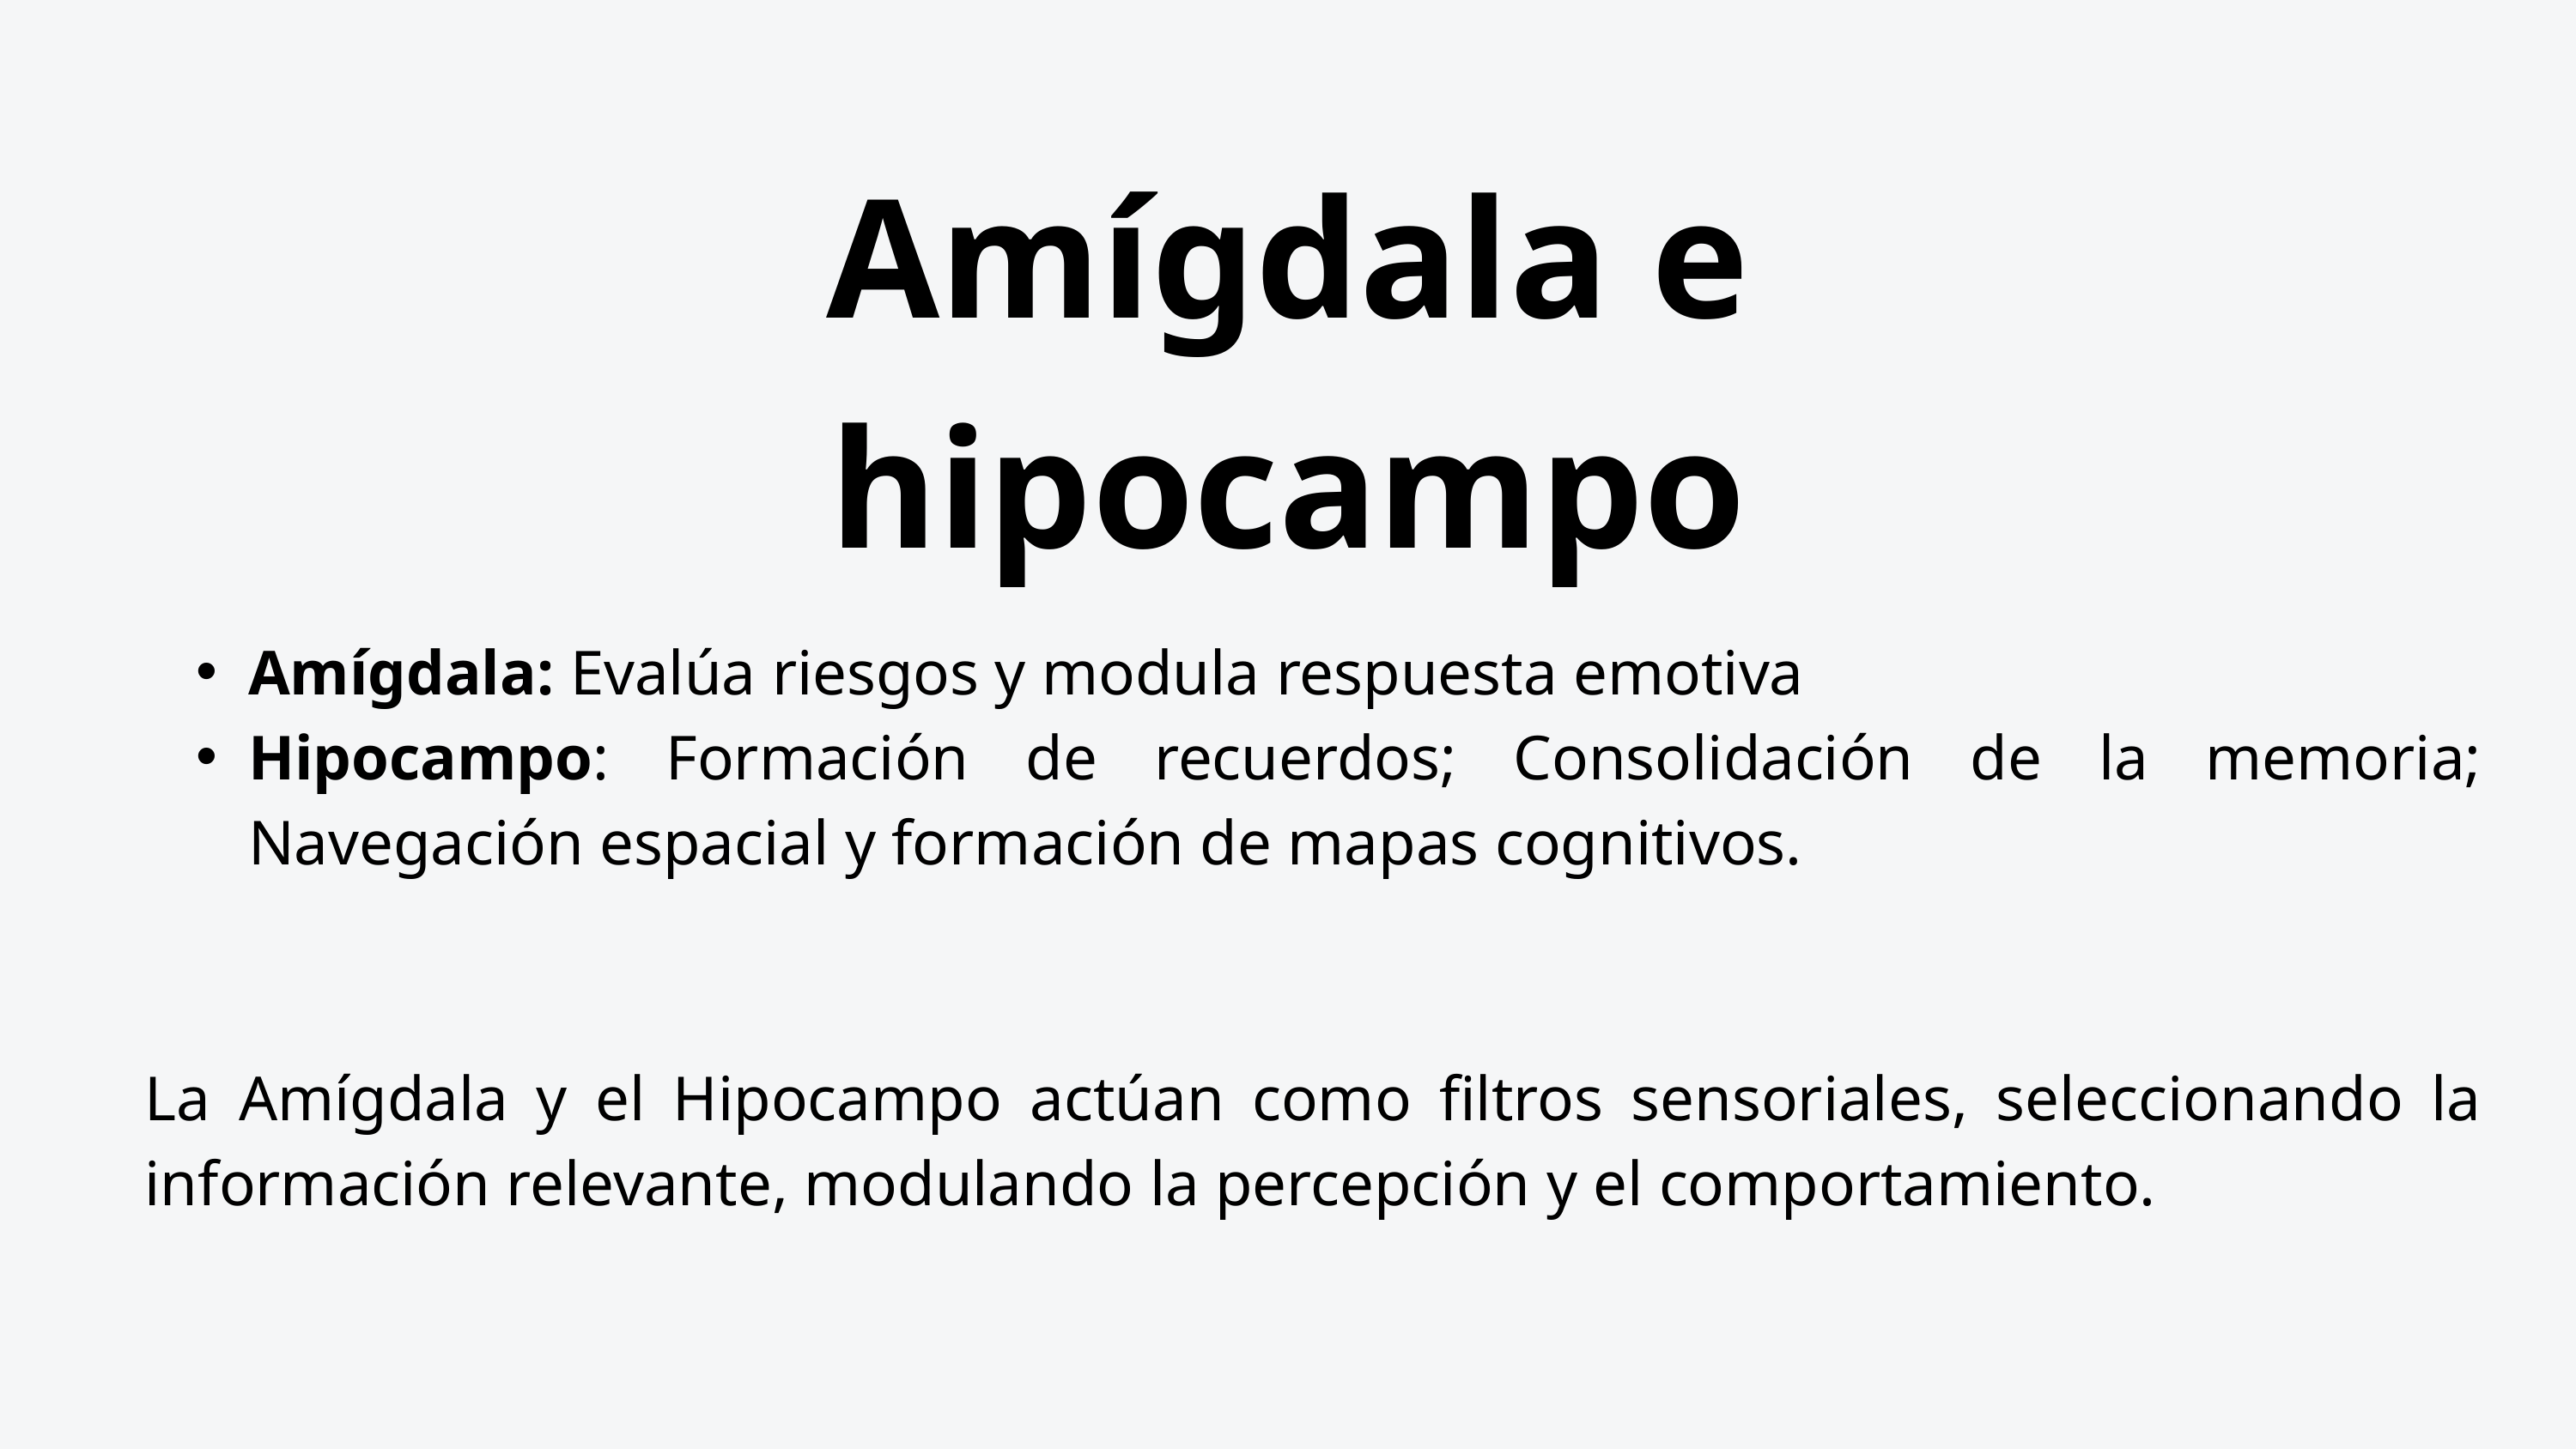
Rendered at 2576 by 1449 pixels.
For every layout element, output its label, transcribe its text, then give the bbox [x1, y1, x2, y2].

text_box Amígdala e hipocampo [371, 120, 2205, 582]
text_box Amígdala: Evalúa riesgos y modula respuesta emotiva Hipocampo: Formación de recuerdos; Consolidación de la memoria; Navegación espacial y formación de mapas cognitivos. La Amígdala y el Hipocampo actúan como filtros sensoriales, seleccionando la información relevante, modulando la percepción y el comportamiento. [144, 621, 2483, 1218]
